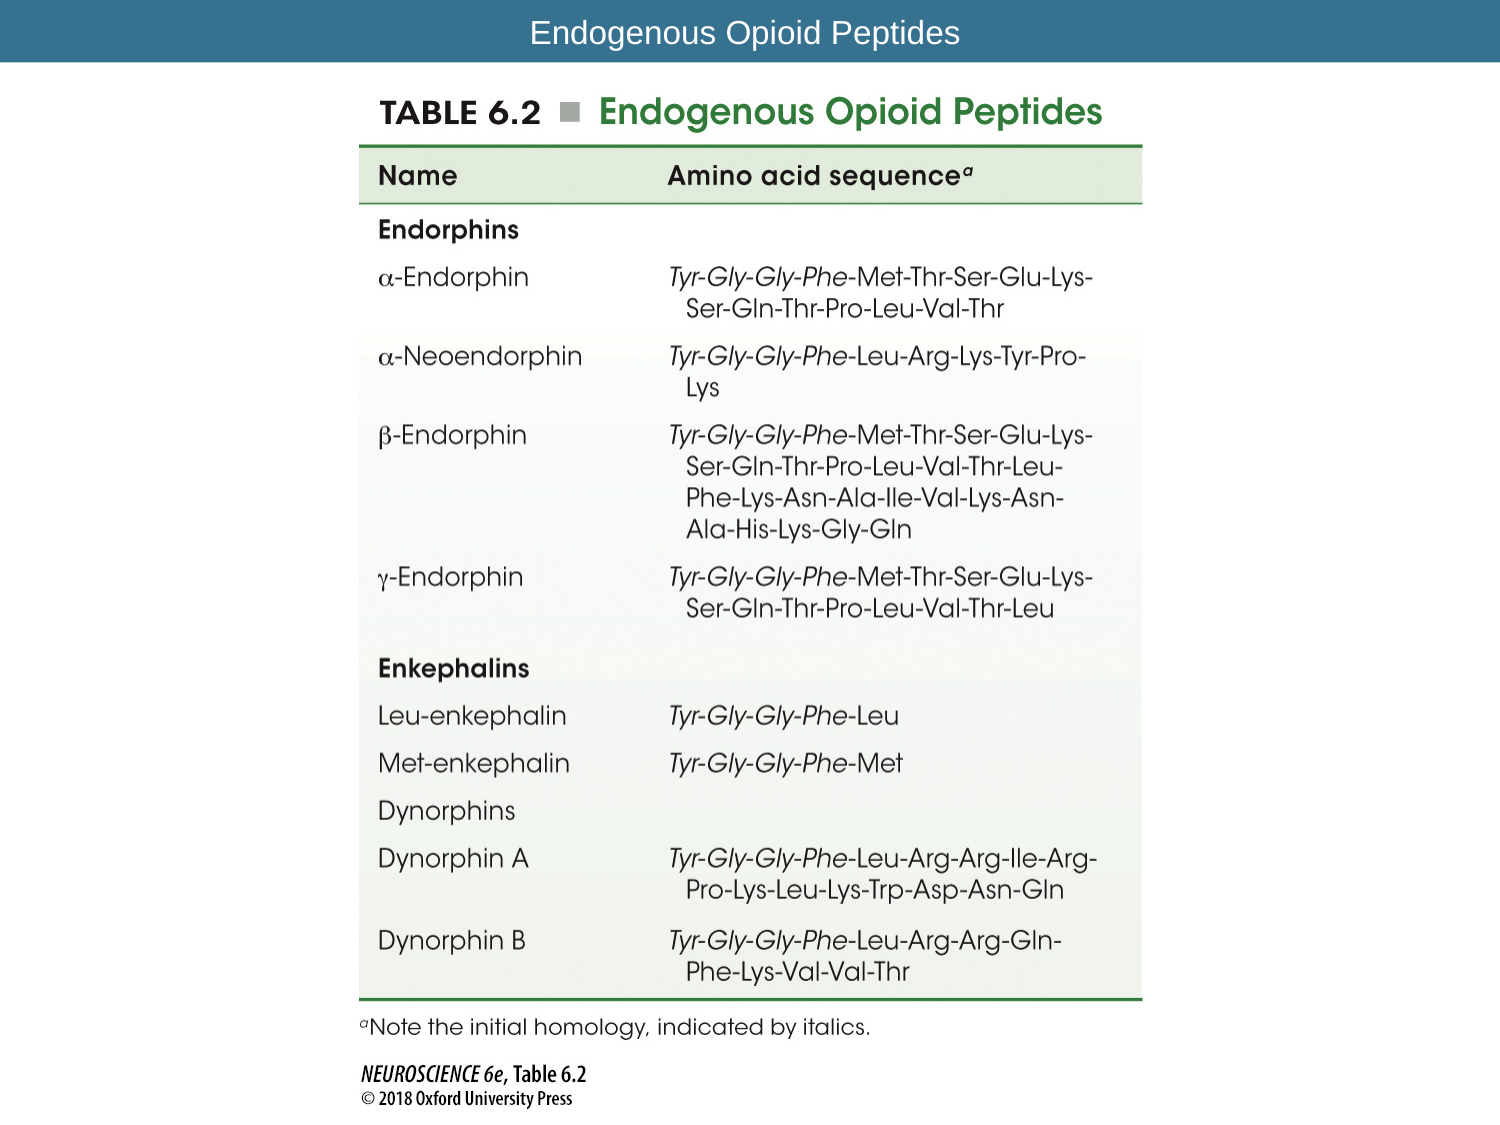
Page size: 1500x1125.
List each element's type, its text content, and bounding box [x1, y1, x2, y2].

title Endogenous Opioid Peptides [0, 0, 1500, 63]
picture [350, 74, 1150, 1113]
